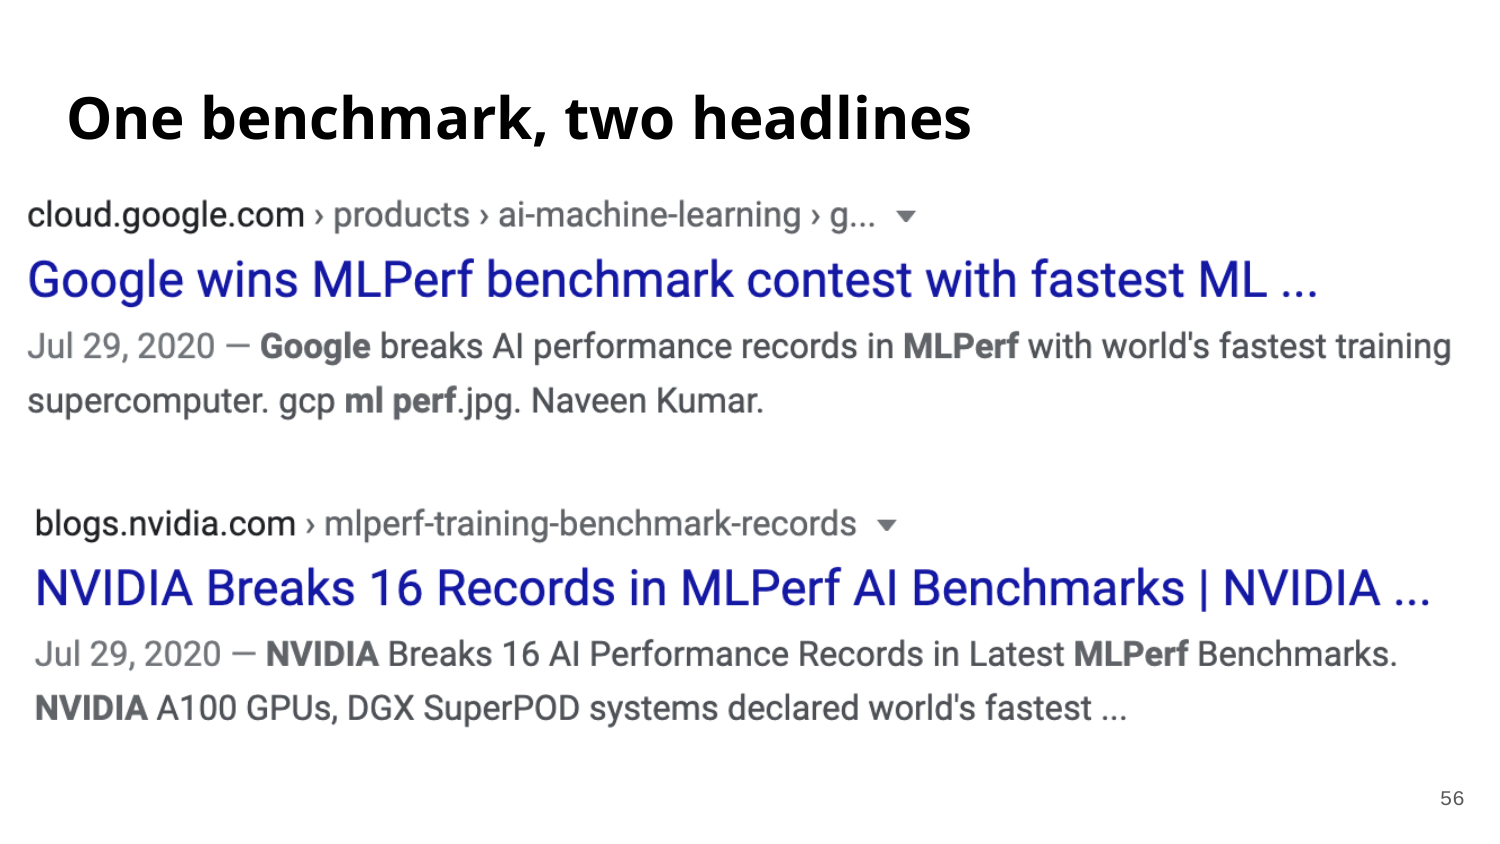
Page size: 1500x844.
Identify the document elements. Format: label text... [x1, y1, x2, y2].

picture [9, 477, 1500, 766]
title One benchmark, two headlines [51, 66, 1449, 161]
slide_number ‹#› [1389, 772, 1480, 830]
picture [0, 179, 1500, 459]
